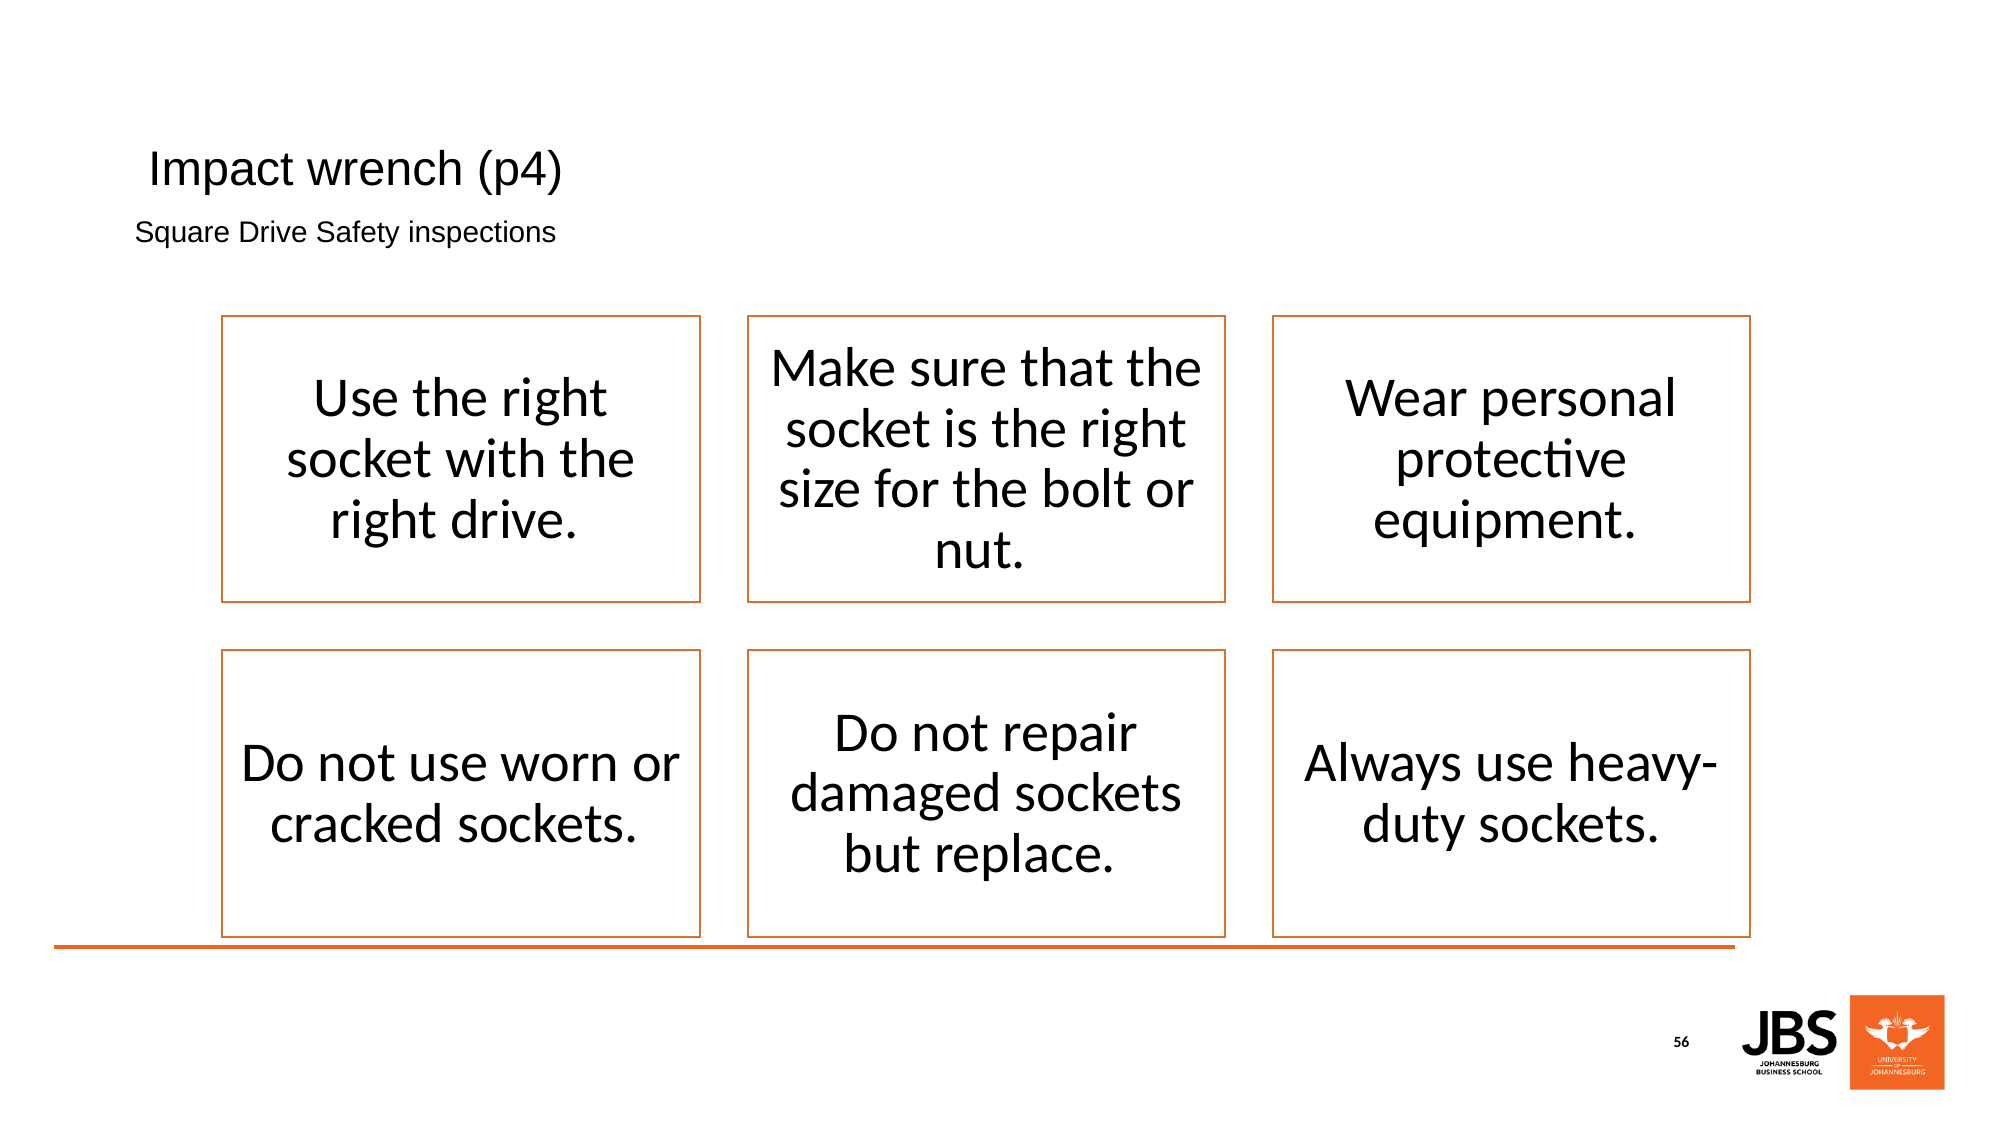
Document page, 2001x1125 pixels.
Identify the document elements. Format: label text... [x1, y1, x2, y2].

picture [1728, 981, 1958, 1103]
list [184, 315, 1789, 937]
title Impact wrench (p4) Square Drive Safety inspections [119, 98, 1845, 316]
